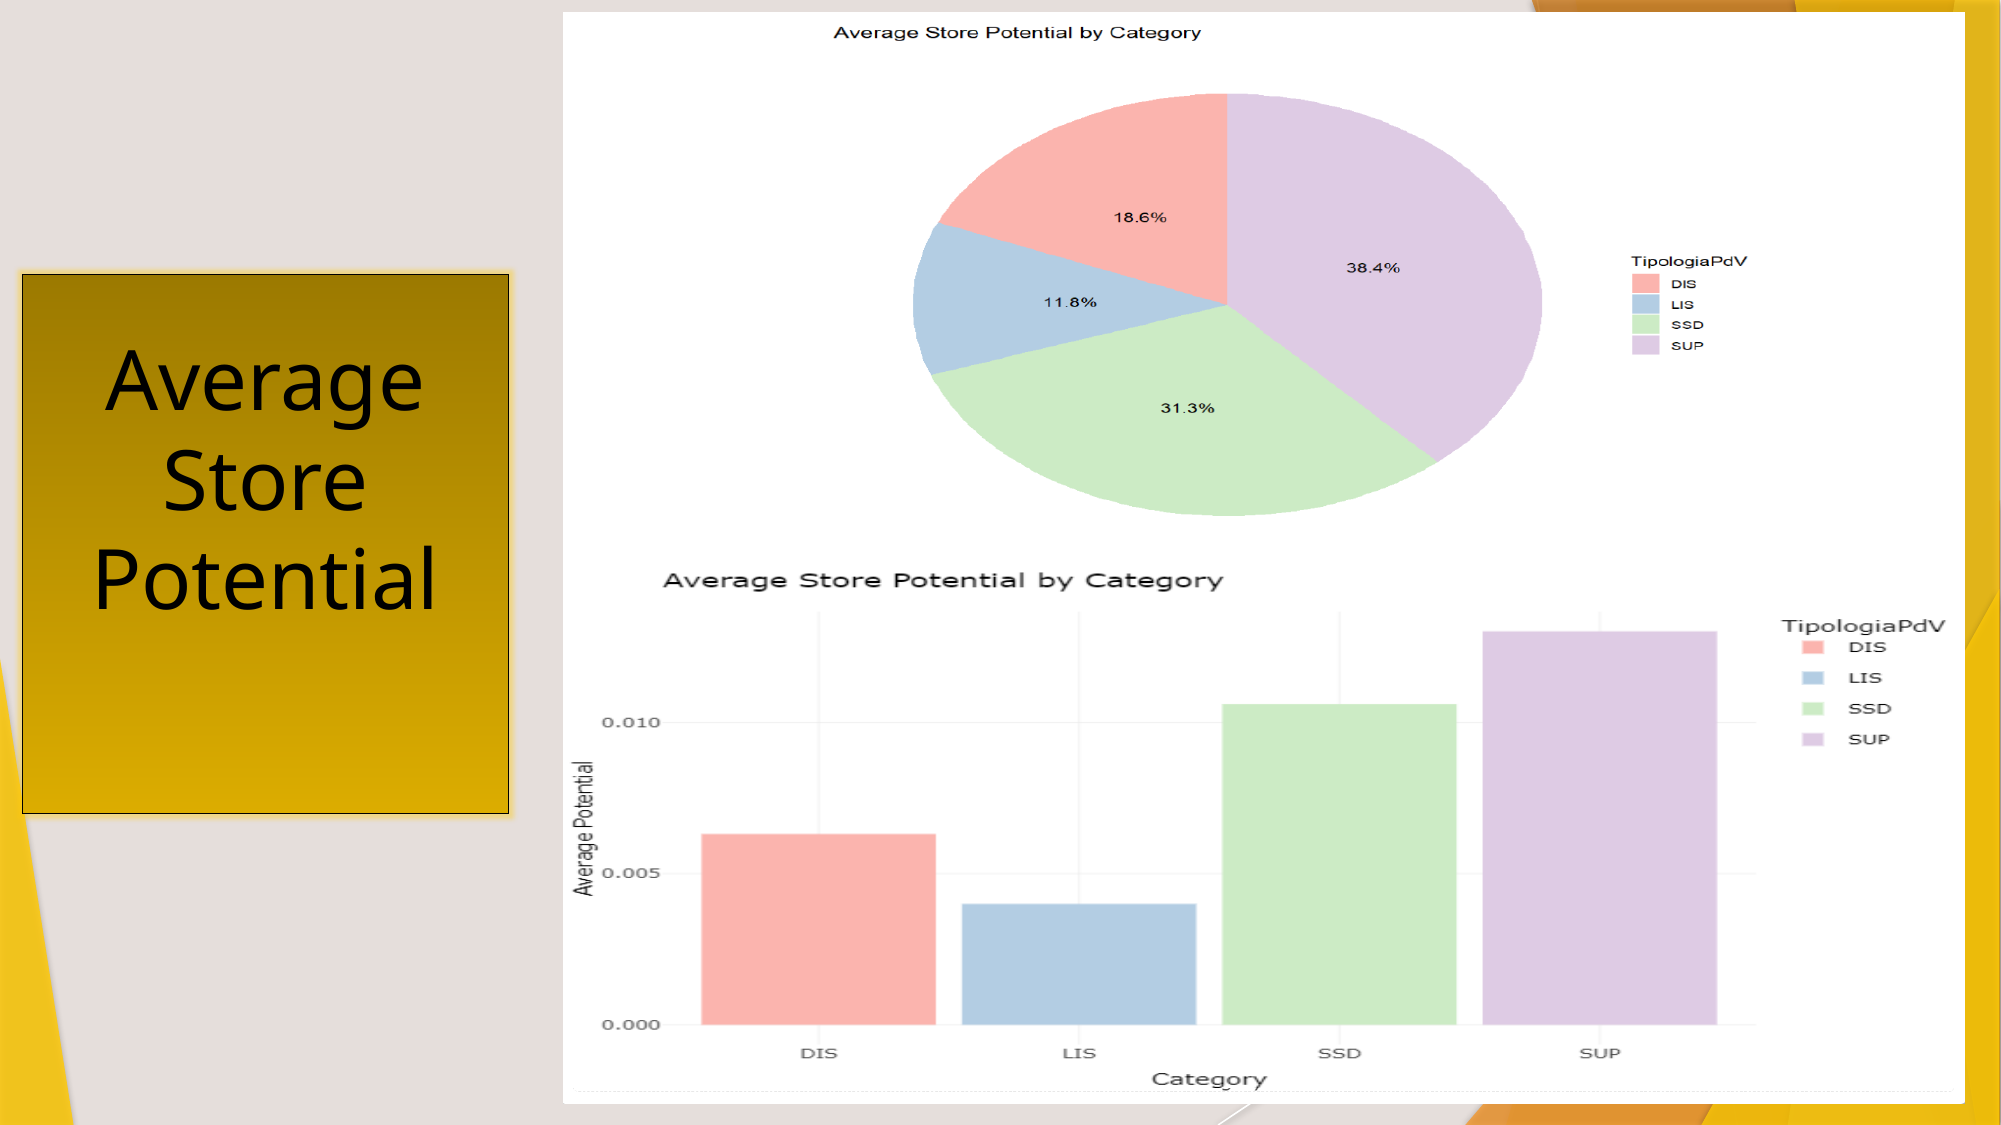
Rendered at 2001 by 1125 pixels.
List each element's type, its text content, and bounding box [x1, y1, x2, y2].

text_box Average Store Potential [22, 274, 509, 814]
picture [563, 12, 1965, 1105]
